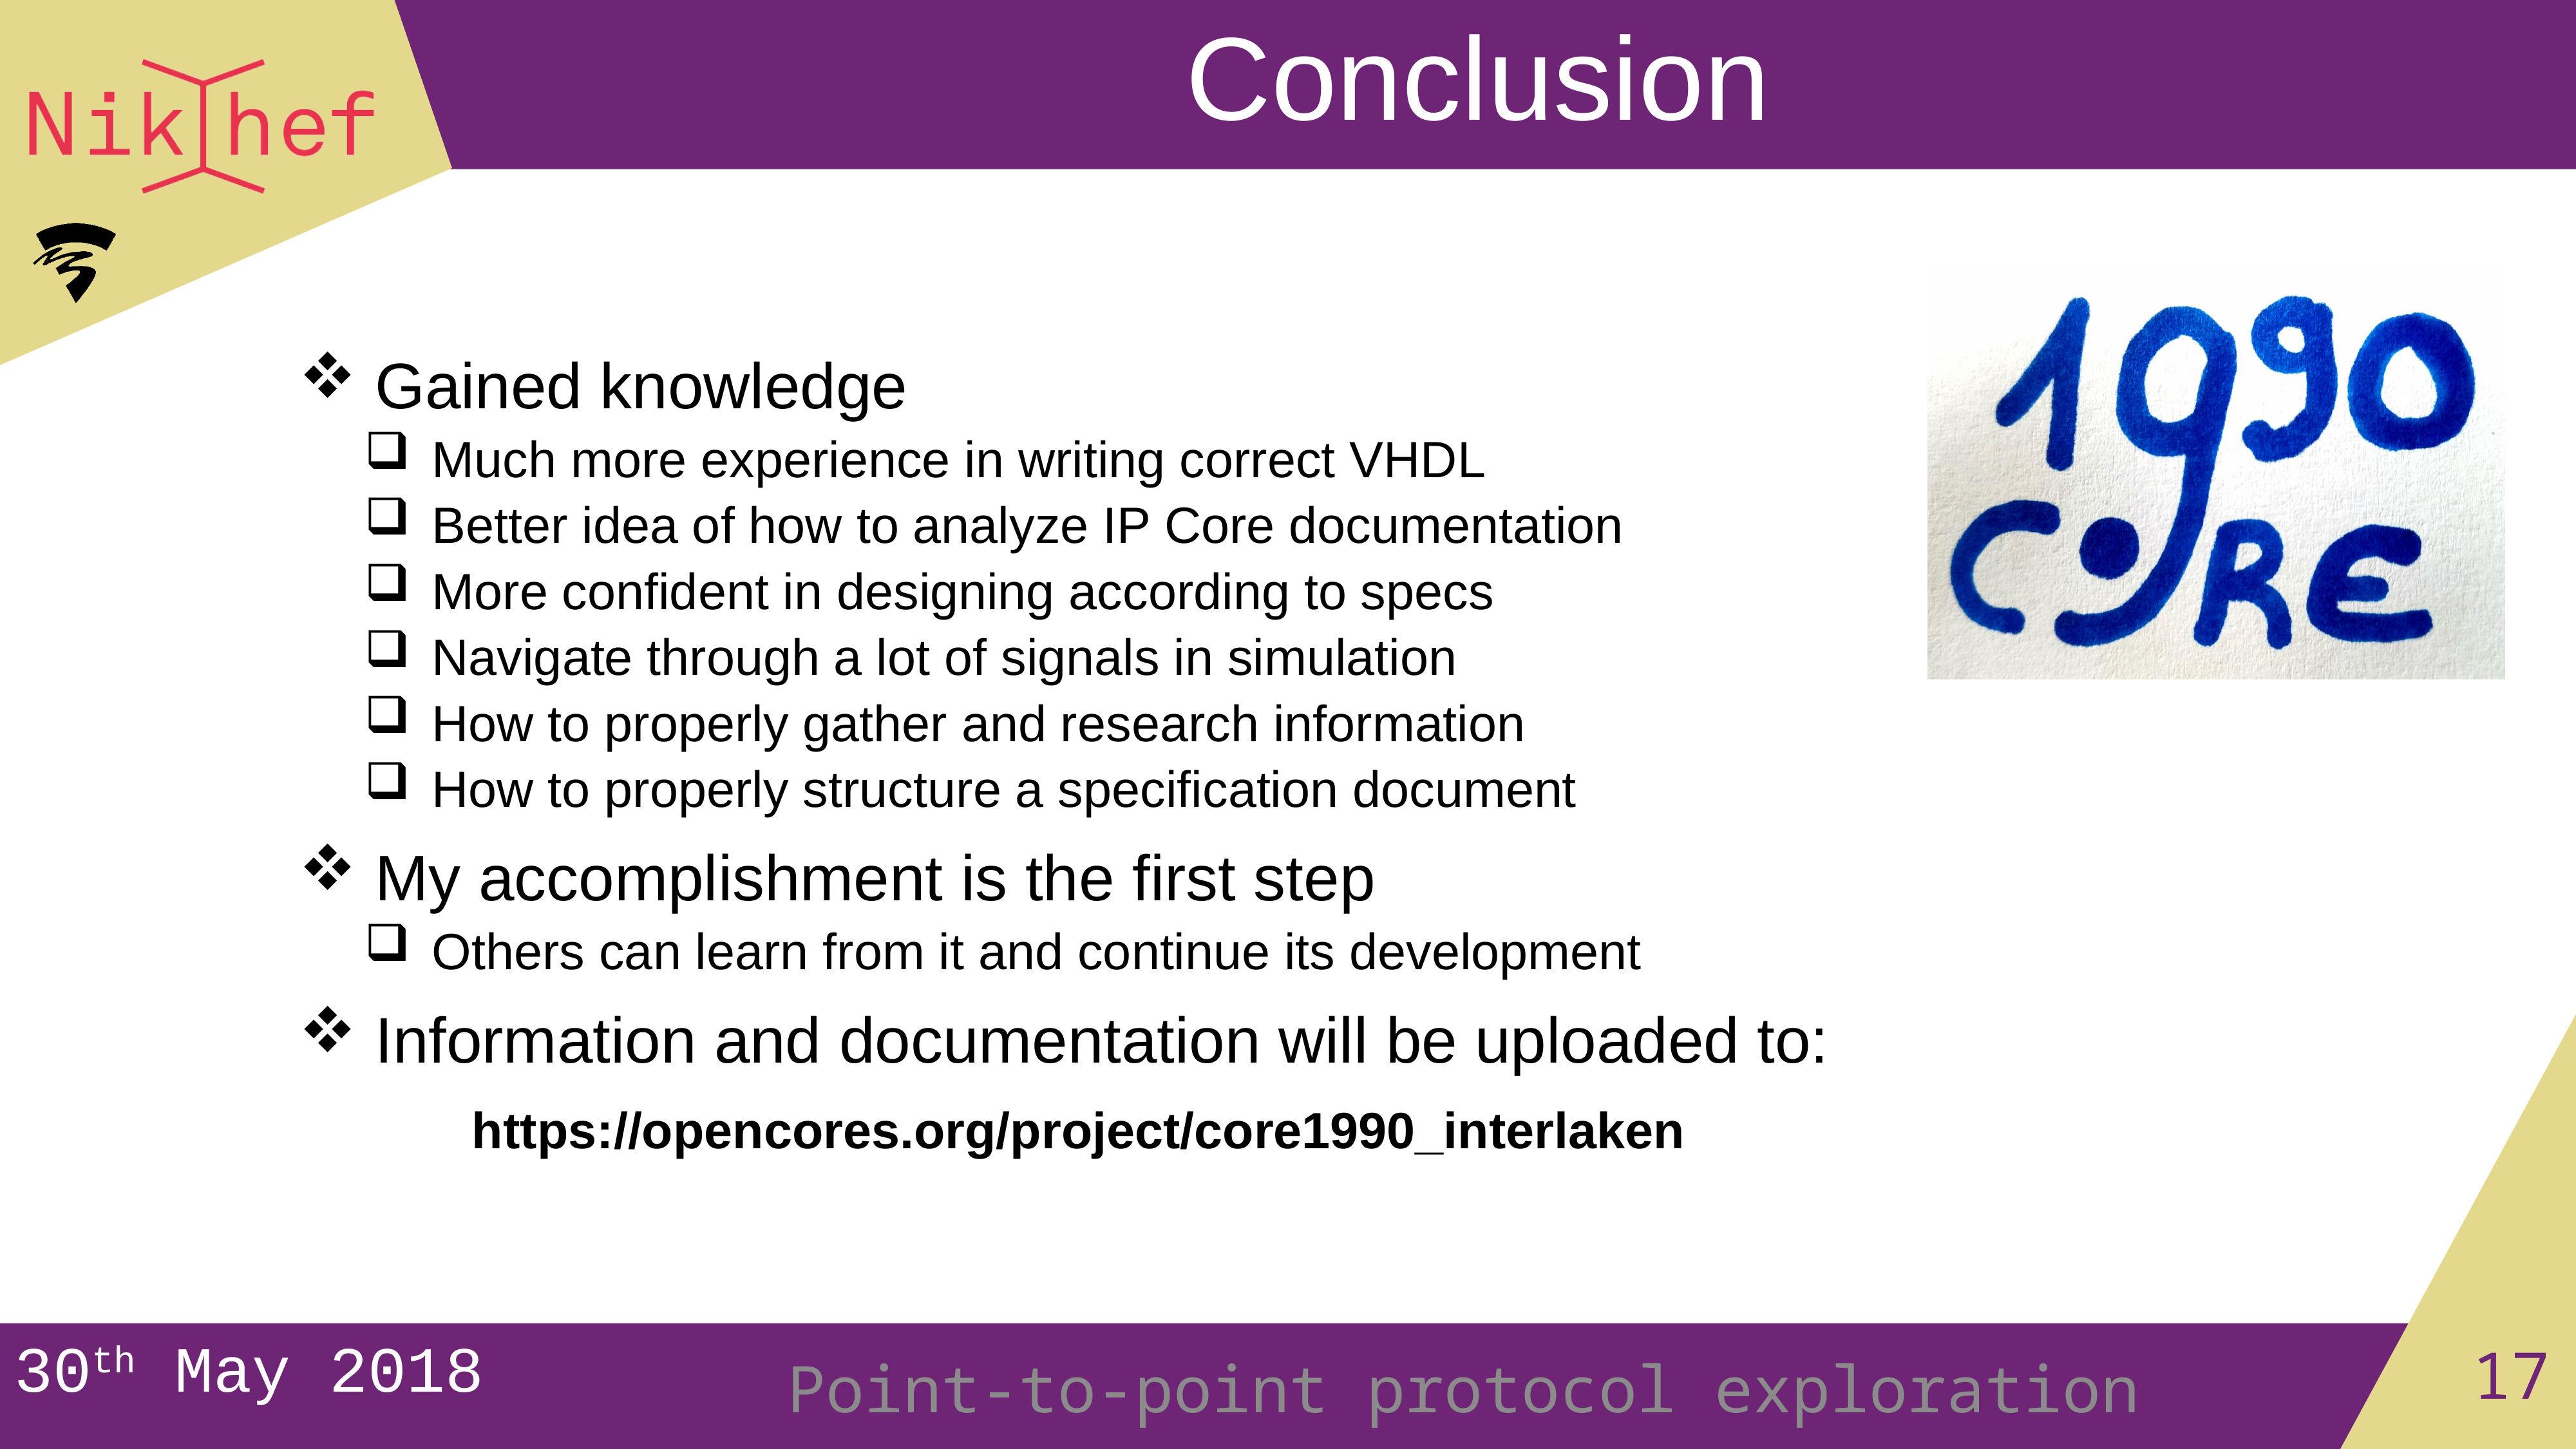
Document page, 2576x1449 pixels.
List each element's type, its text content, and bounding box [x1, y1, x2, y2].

picture [28, 58, 375, 195]
footer Point-to-point protocol exploration [638, 1340, 2289, 1441]
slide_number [14, 1340, 638, 1441]
picture [28, 216, 124, 312]
title Conclusion [694, 0, 2262, 169]
text_box Gained knowledge Much more experience in writing correct VHDL Better idea of how to analyze IP Core documentation More confident in designing according to specs Navigate through a lot of signals in simulation How to properly gather and research information How to properly structure a specification document My accomplishment is the first step Others can learn from it and continue its development Information and documentation will be uploaded to: https://opencores.org/project/core1990_interlaken [299, 345, 1859, 872]
slide_number 17 [2376, 1340, 2550, 1441]
picture [1927, 267, 2505, 679]
